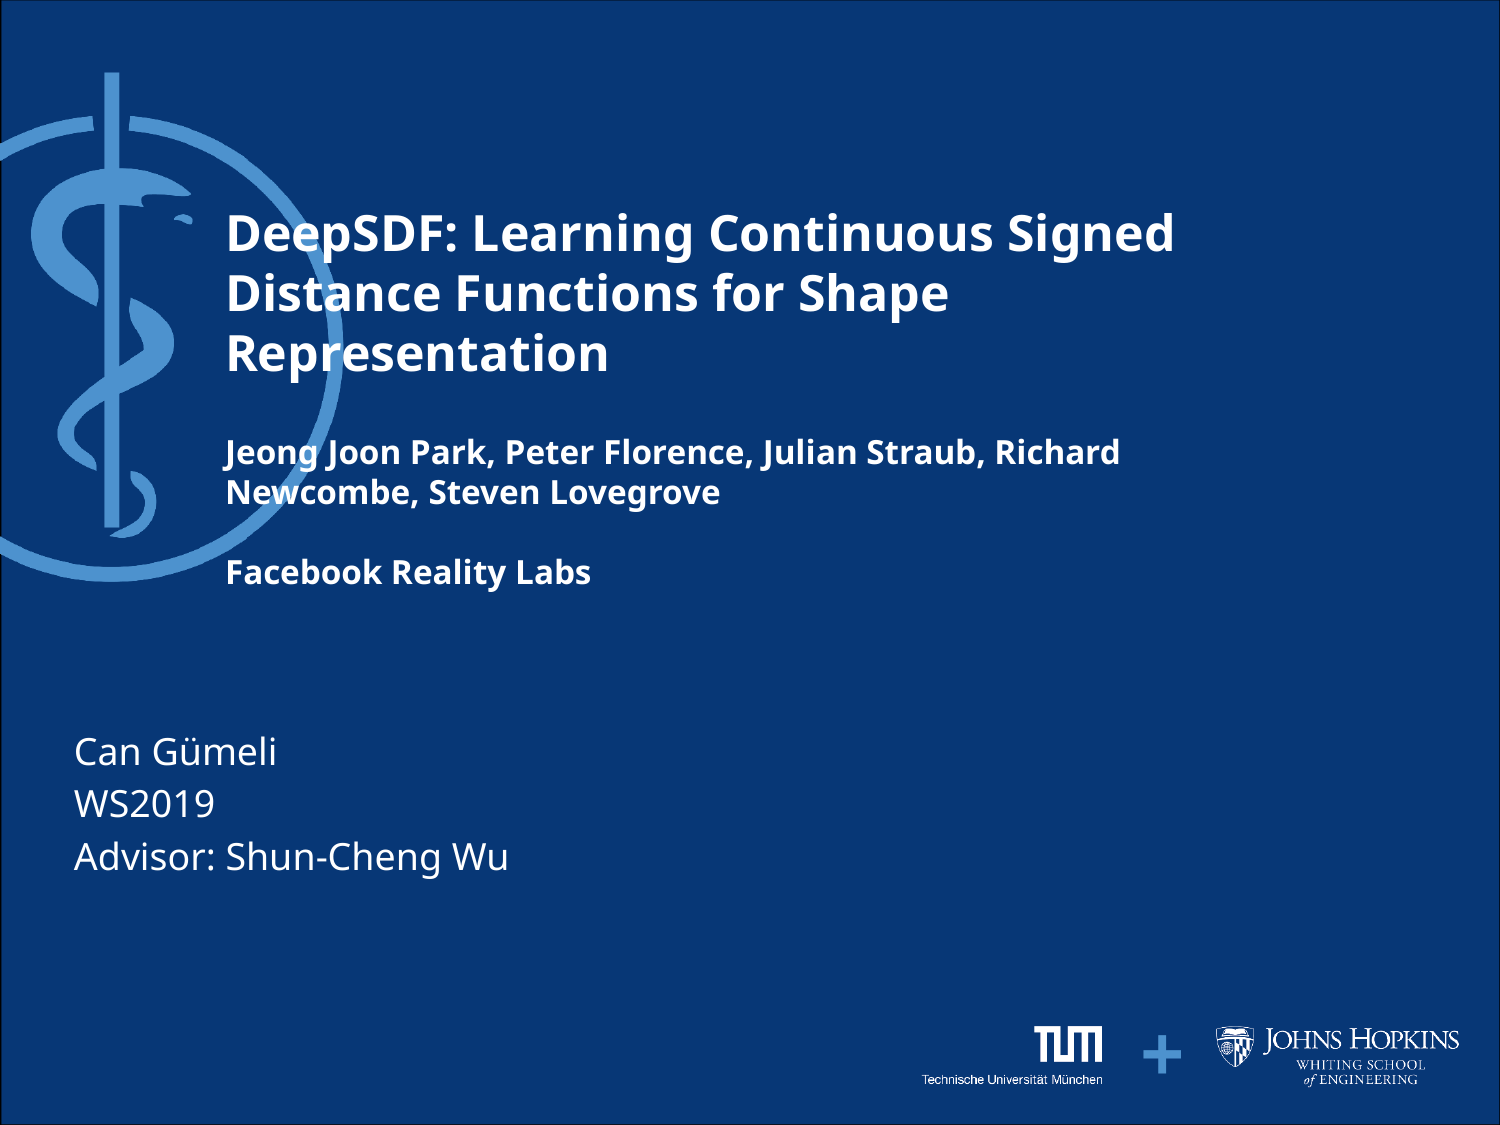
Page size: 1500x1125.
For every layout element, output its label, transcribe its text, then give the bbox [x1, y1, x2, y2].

subtitle Can Gümeli WS2019 Advisor: Shun-Cheng Wu [58, 730, 1441, 886]
title DeepSDF: Learning Continuous Signed Distance Functions for Shape Representation Jeong Joon Park, Peter Florence, Julian Straub, Richard Newcombe, Steven Lovegrove Facebook Reality Labs [209, 194, 1290, 689]
picture [0, 0, 1500, 1125]
